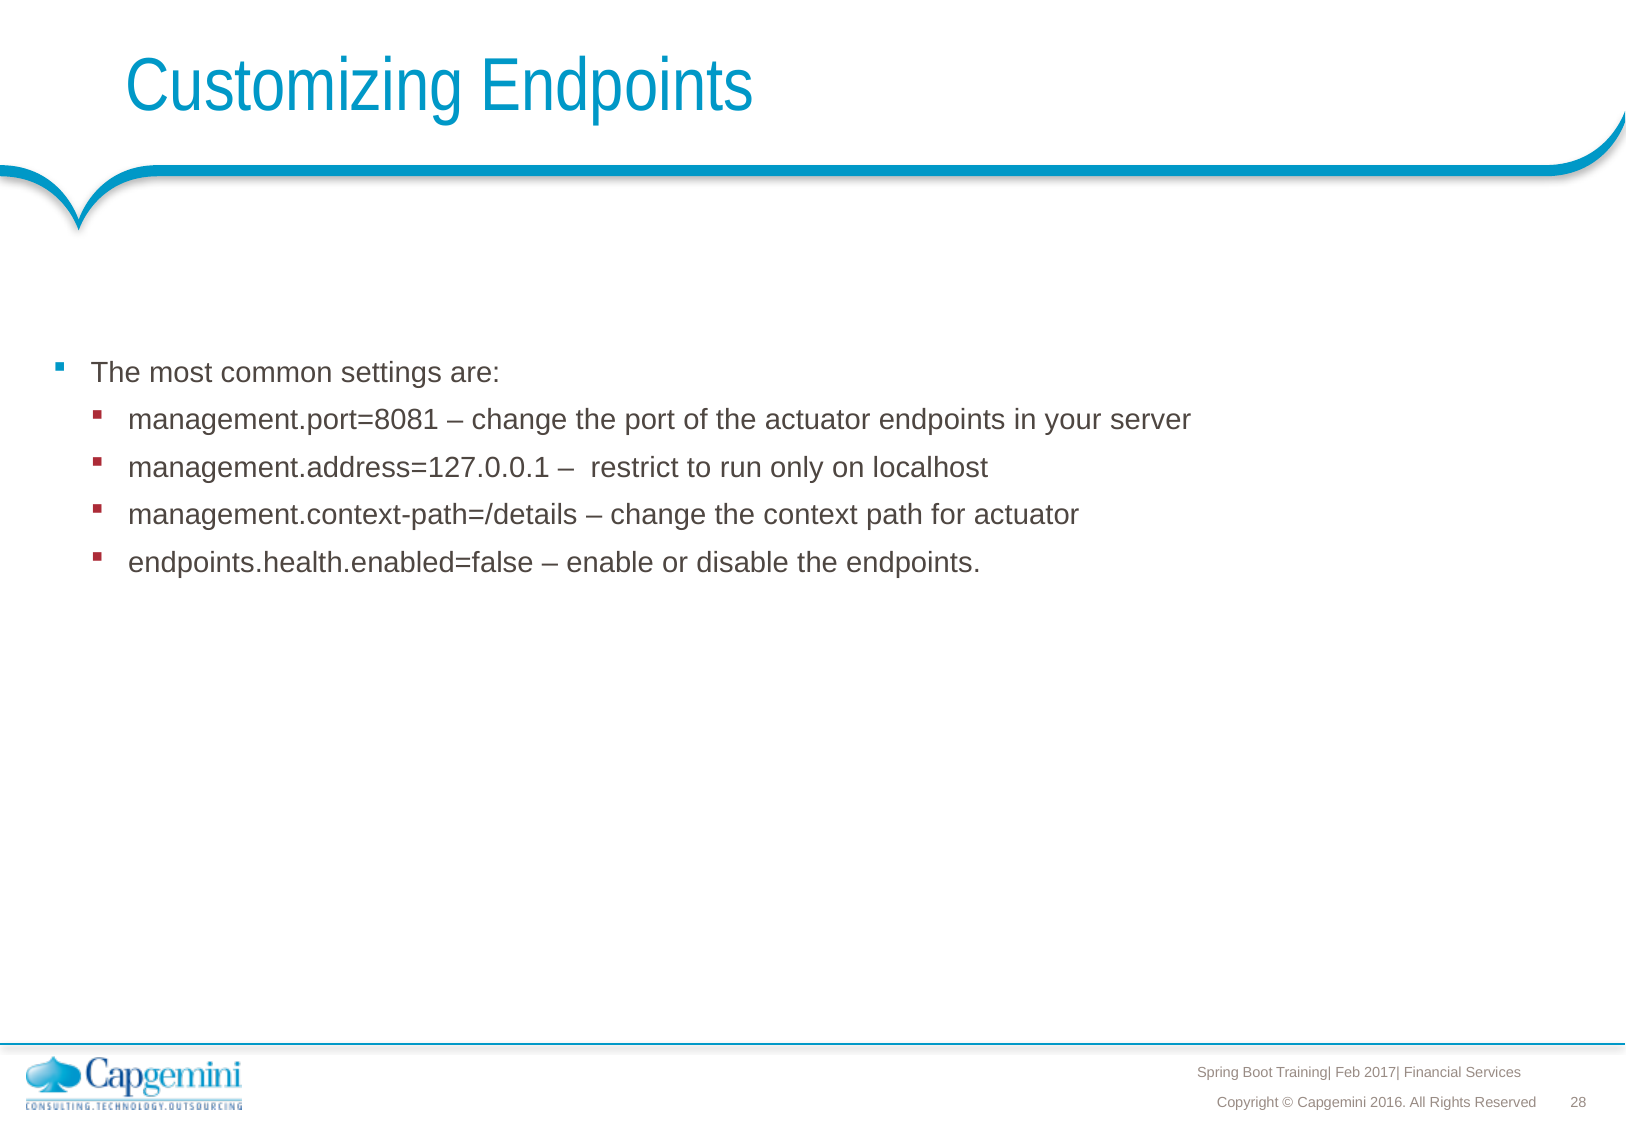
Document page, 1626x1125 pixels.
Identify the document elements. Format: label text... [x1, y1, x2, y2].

list The most common settings are: management.port=8081 – change the port of the actuator endpoints in your server management.address=127.0.0.1 – restrict to run only on localhost management.context-path=/details – change the context path for actuator endpoints.health.enabled=false – enable or disable the endpoints. [53, 246, 1573, 1030]
picture [26, 1056, 242, 1110]
title Customizing Endpoints [76, 0, 1427, 161]
